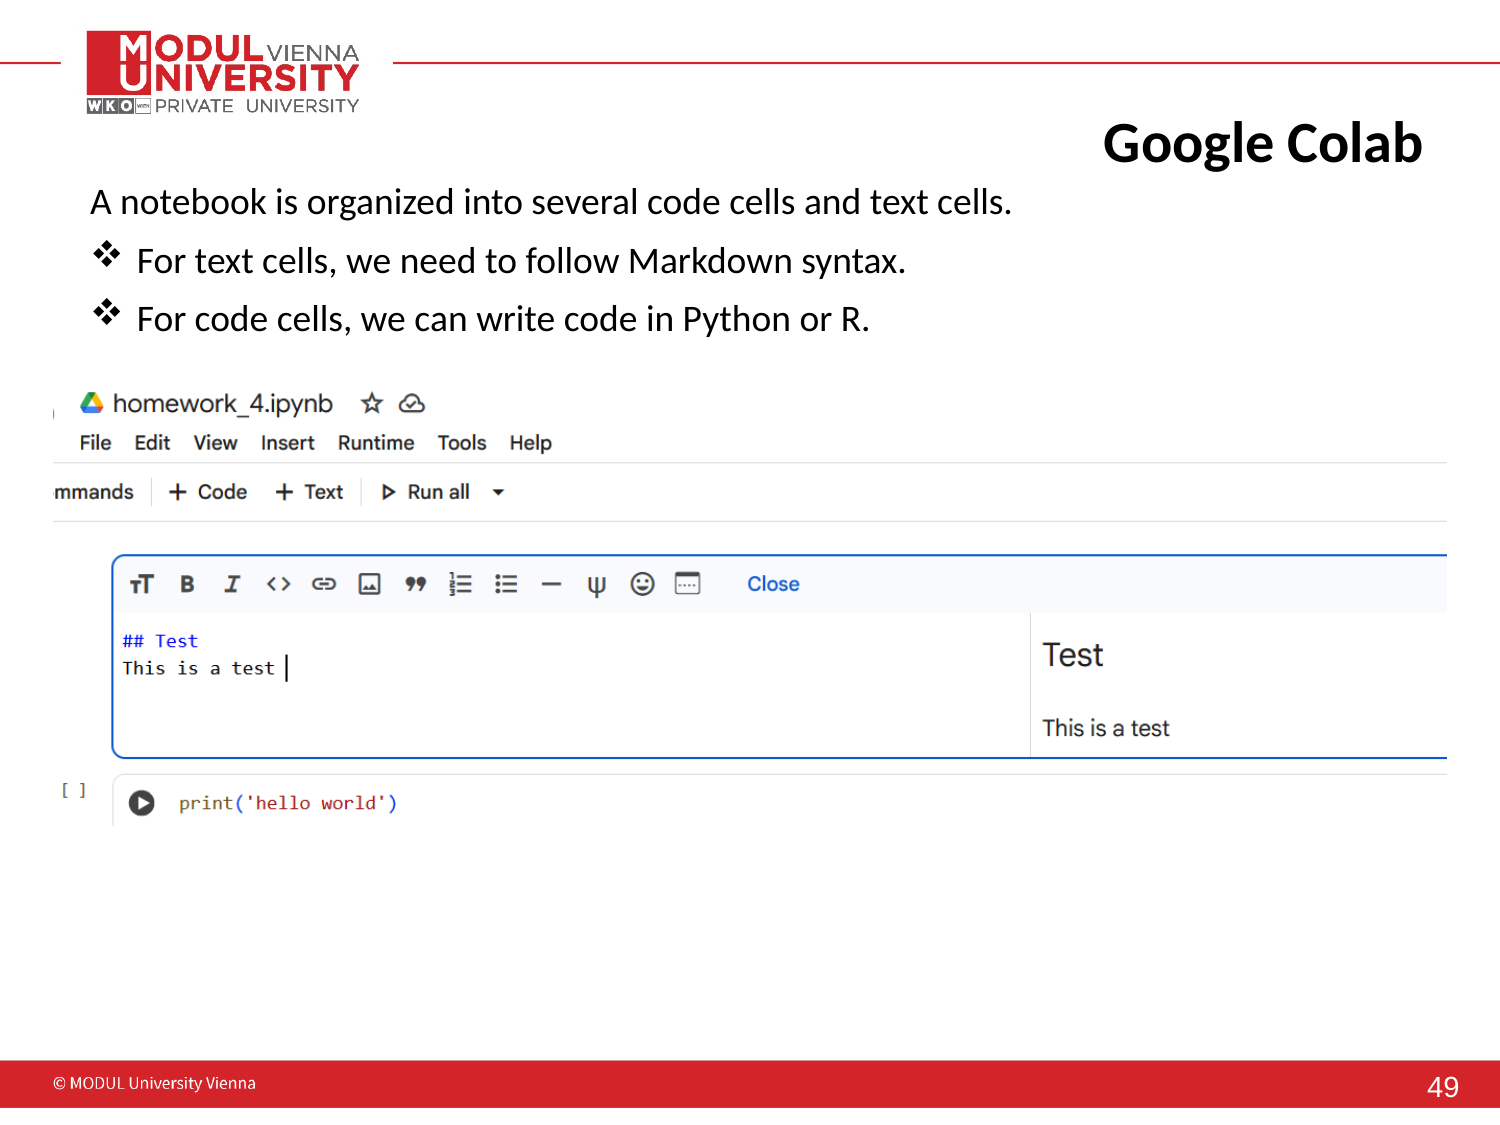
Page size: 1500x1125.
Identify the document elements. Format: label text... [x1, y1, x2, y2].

picture [0, 0, 1500, 1125]
title Google Colab [51, 45, 1439, 233]
list A notebook is organized into several code cells and text cells. For text cells, we need to follow Markdown syntax. For code cells, we can write code in Python or R. [75, 162, 1425, 386]
